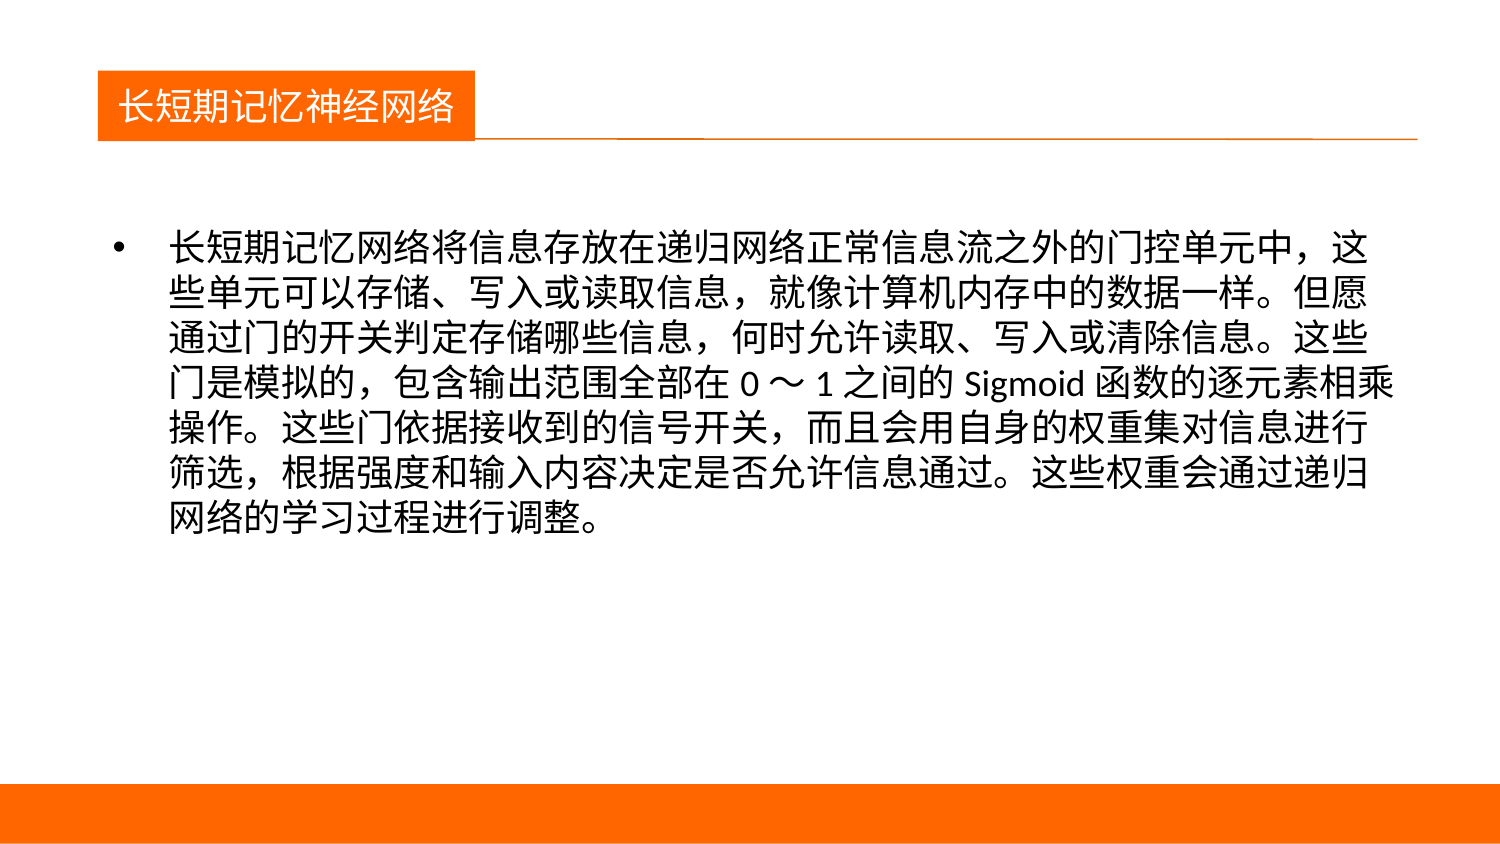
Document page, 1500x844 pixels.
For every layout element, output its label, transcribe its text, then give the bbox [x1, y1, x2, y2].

text_box [0, 782, 1500, 844]
text_box 长短期记忆神经网络 [96, 68, 477, 143]
text_box [99, 70, 130, 147]
text_box 长短期记忆网络将信息存放在递归网络正常信息流之外的门控单元中，这些单元可以存储、写入或读取信息，就像计算机内存中的数据一样。但愿通过门的开关判定存储哪些信息，何时允许读取、写入或清除信息。这些门是模拟的，包含输出范围全部在0～1之间的Sigmoid函数的逐元素相乘操作。这些门依据接收到的信号开关，而且会用自身的权重集对信息进行筛选，根据强度和输入内容决定是否允许信息通过。这些权重会通过递归网络的学习过程进行调整。 [97, 164, 1418, 599]
